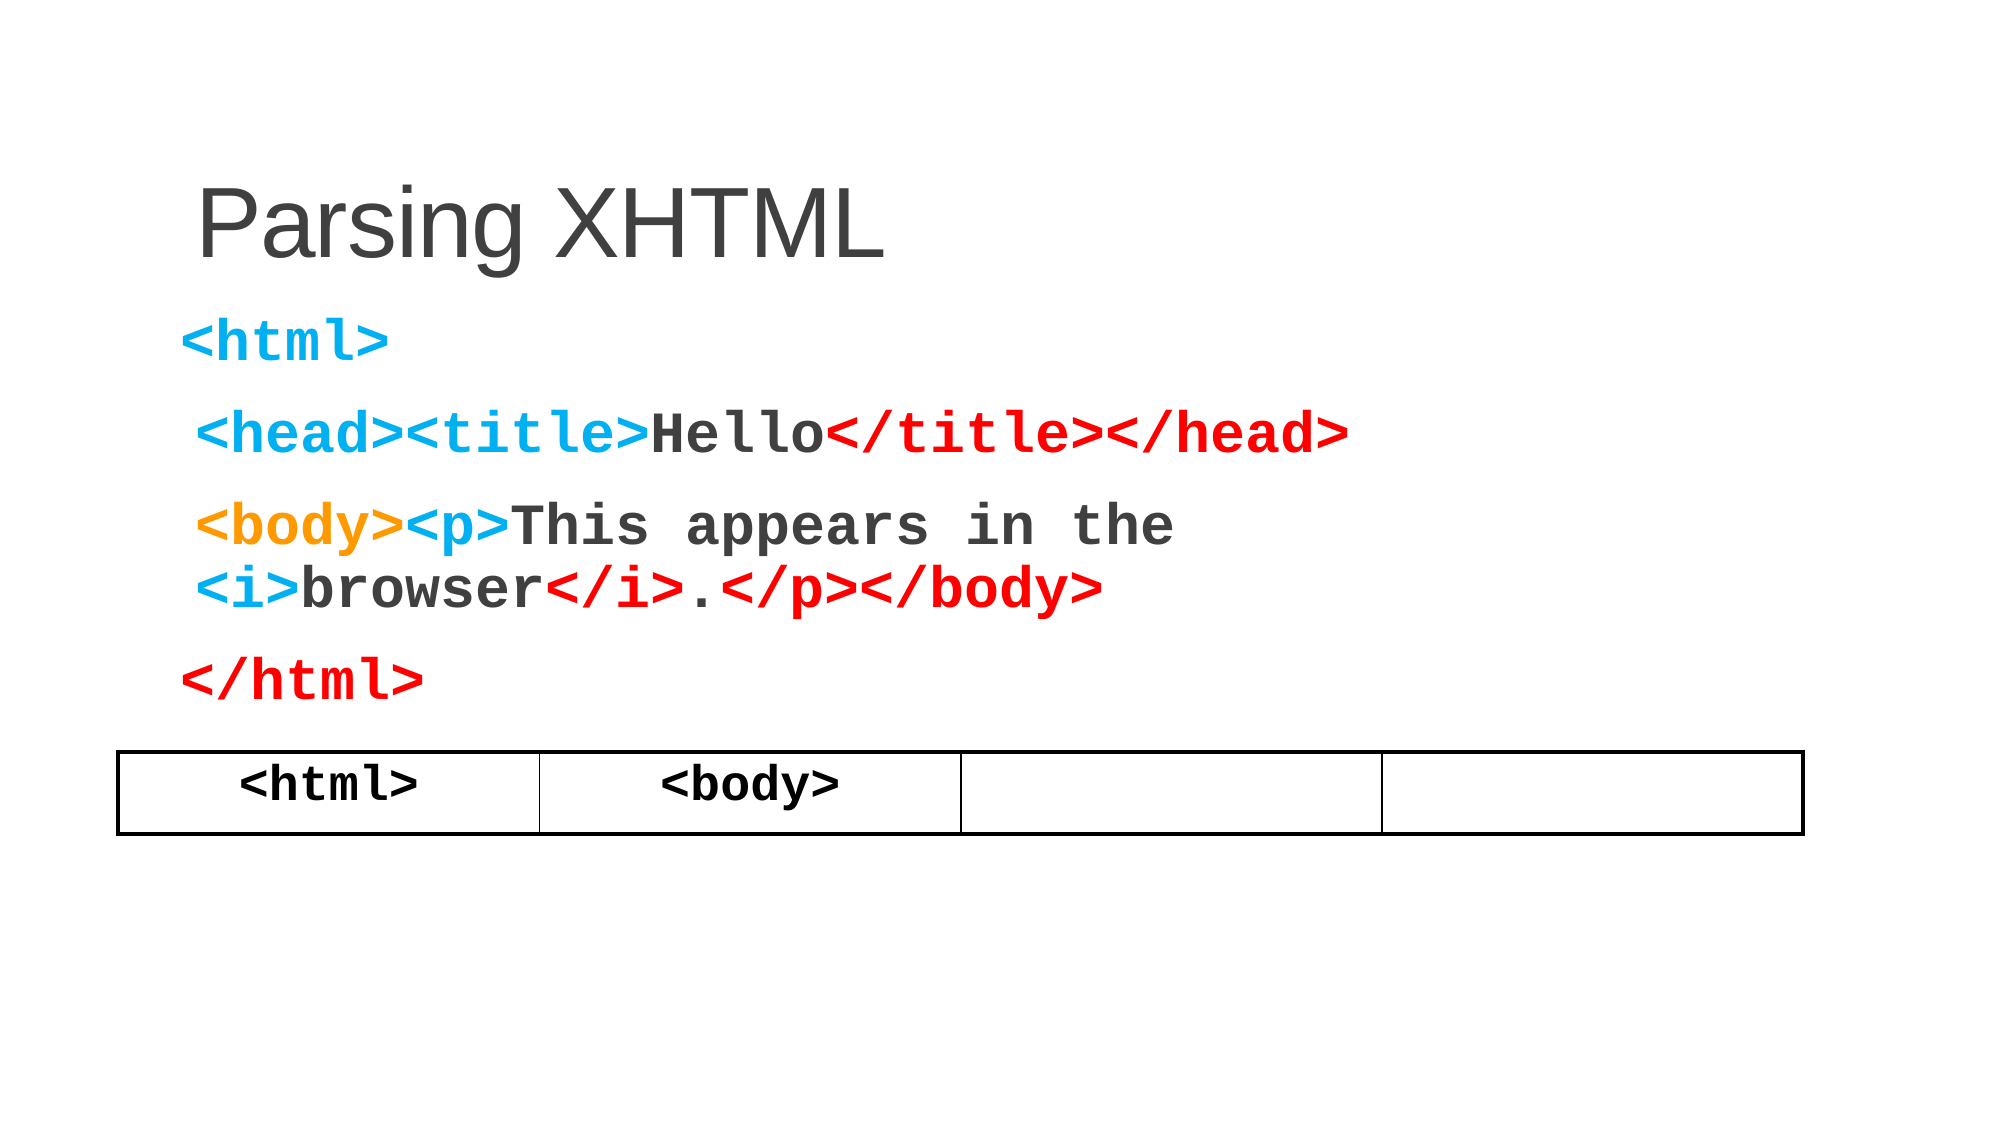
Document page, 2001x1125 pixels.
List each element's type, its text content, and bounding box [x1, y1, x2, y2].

table_header [1383, 754, 1801, 832]
title Parsing XHTML [180, 47, 1830, 285]
table_header [962, 754, 1381, 832]
table_header <body> [540, 754, 960, 832]
table_header <html> [120, 754, 539, 832]
list <html> <head><title>Hello</title></head> <body><p>This appears in the <i>browser</i>.</p></body> </html> [180, 302, 1830, 963]
